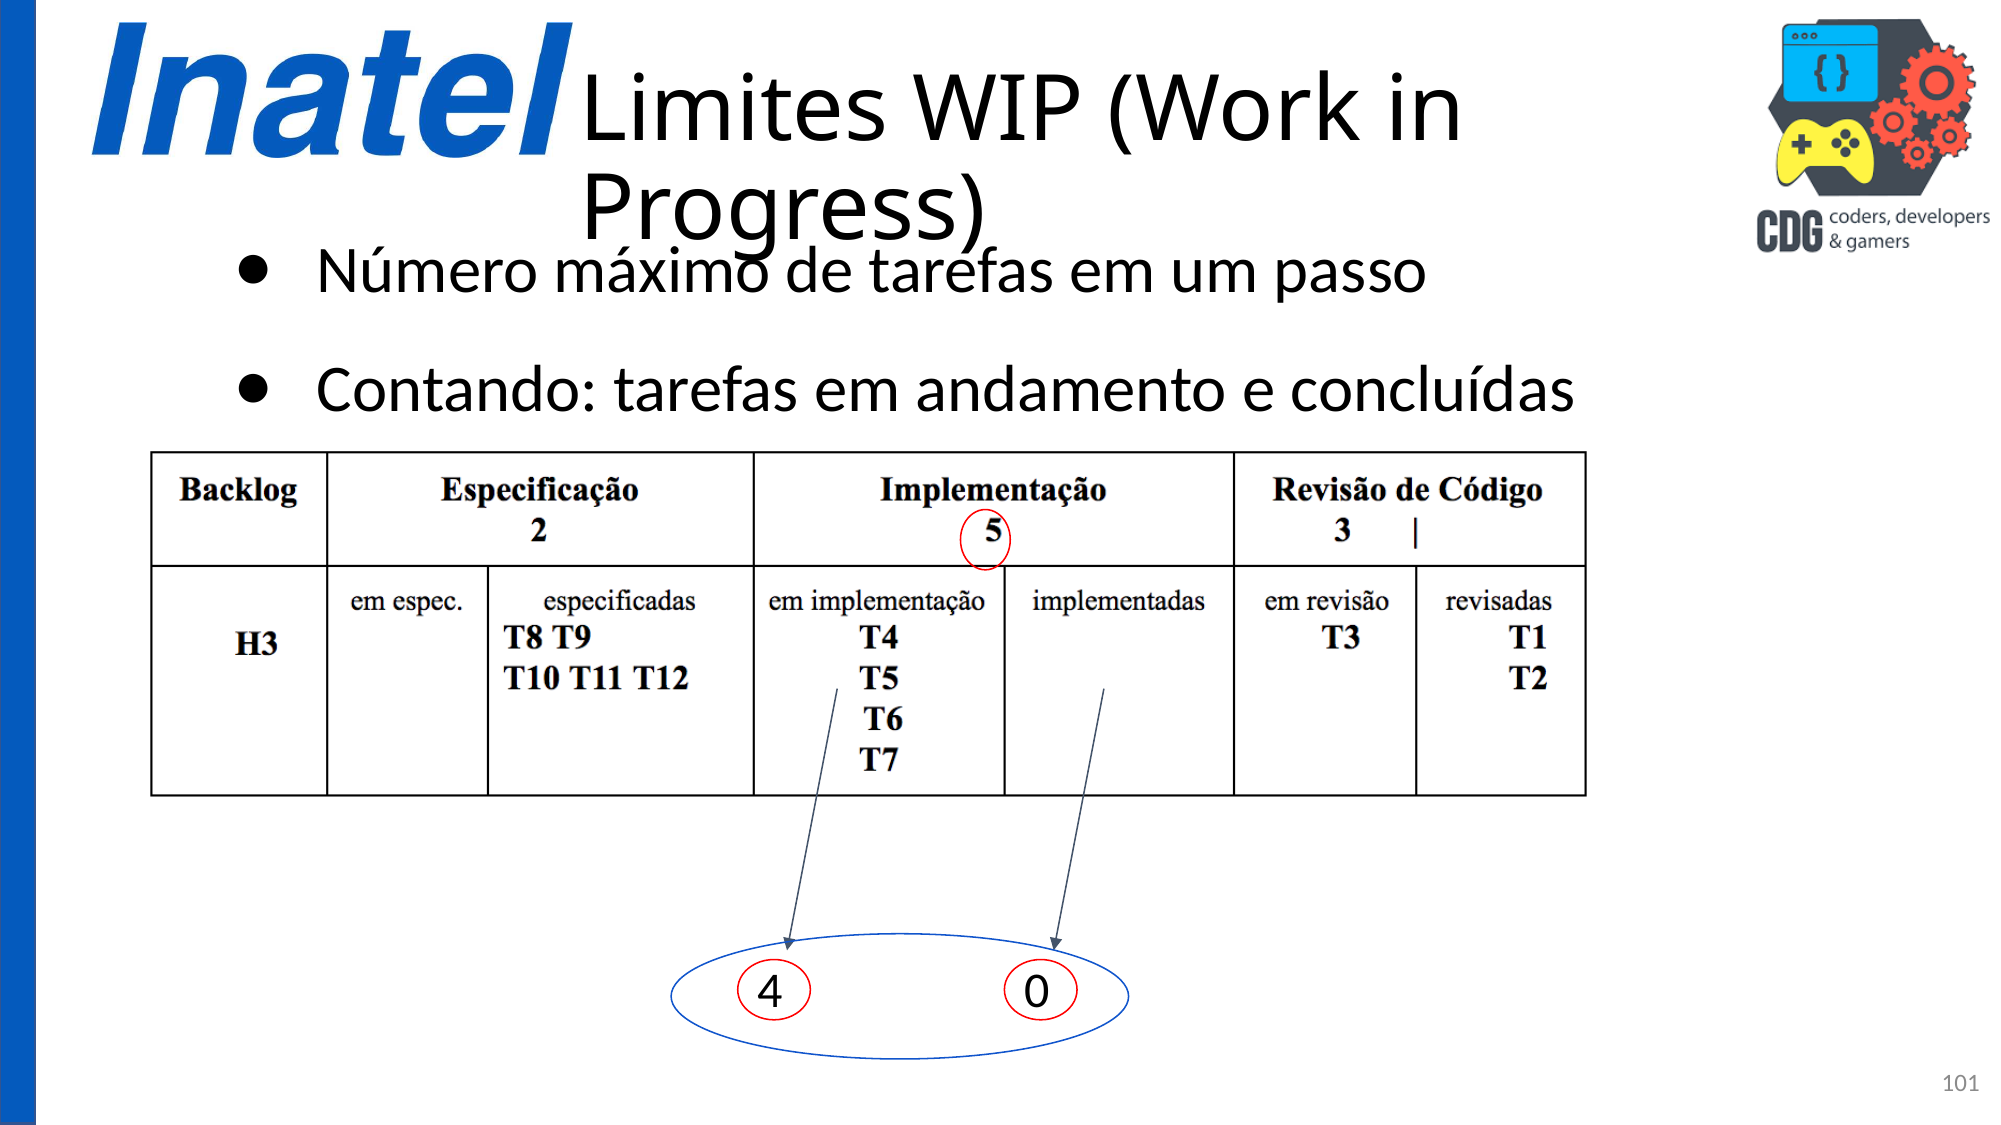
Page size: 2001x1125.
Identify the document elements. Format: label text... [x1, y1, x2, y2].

title Limites WIP (Work in Progress) [559, 41, 1776, 167]
text_box [671, 933, 1129, 1059]
picture [91, 22, 573, 158]
text_box 0 [1062, 937, 1115, 974]
picture [145, 448, 1591, 803]
text_box 0 [1071, 1019, 1115, 1039]
text_box 4 [737, 937, 786, 952]
slide_number 101 [1879, 1038, 2000, 1125]
list Número máximo de tarefas em um passo Contando: tarefas em andamento e concluídas [196, 194, 2000, 374]
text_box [786, 688, 838, 951]
picture [1745, 9, 2000, 194]
text_box 0 [1004, 937, 1053, 949]
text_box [1053, 688, 1104, 951]
